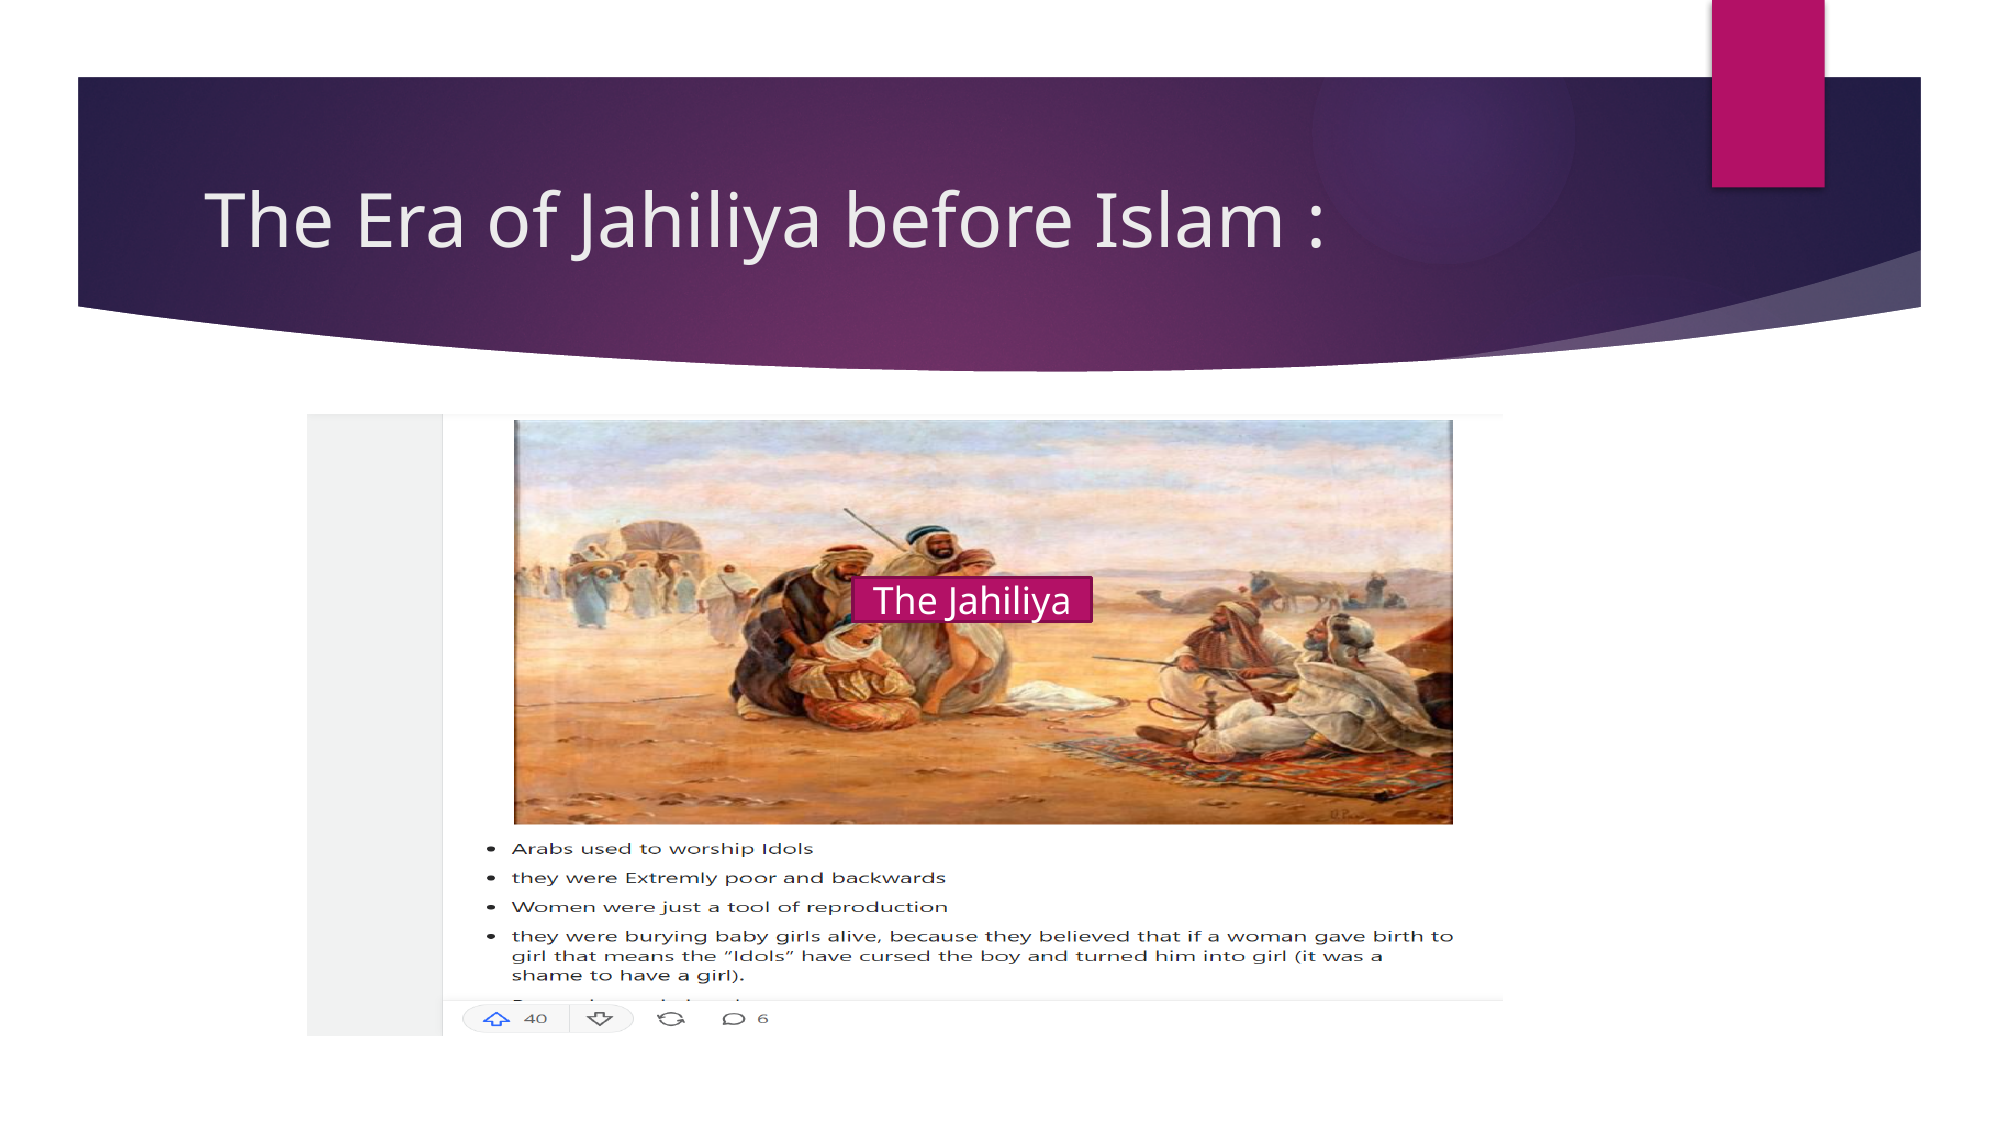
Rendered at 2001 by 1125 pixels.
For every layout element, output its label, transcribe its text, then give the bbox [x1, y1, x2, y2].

title The Era of Jahiliya before Islam : [189, 159, 1627, 276]
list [307, 414, 1503, 1037]
